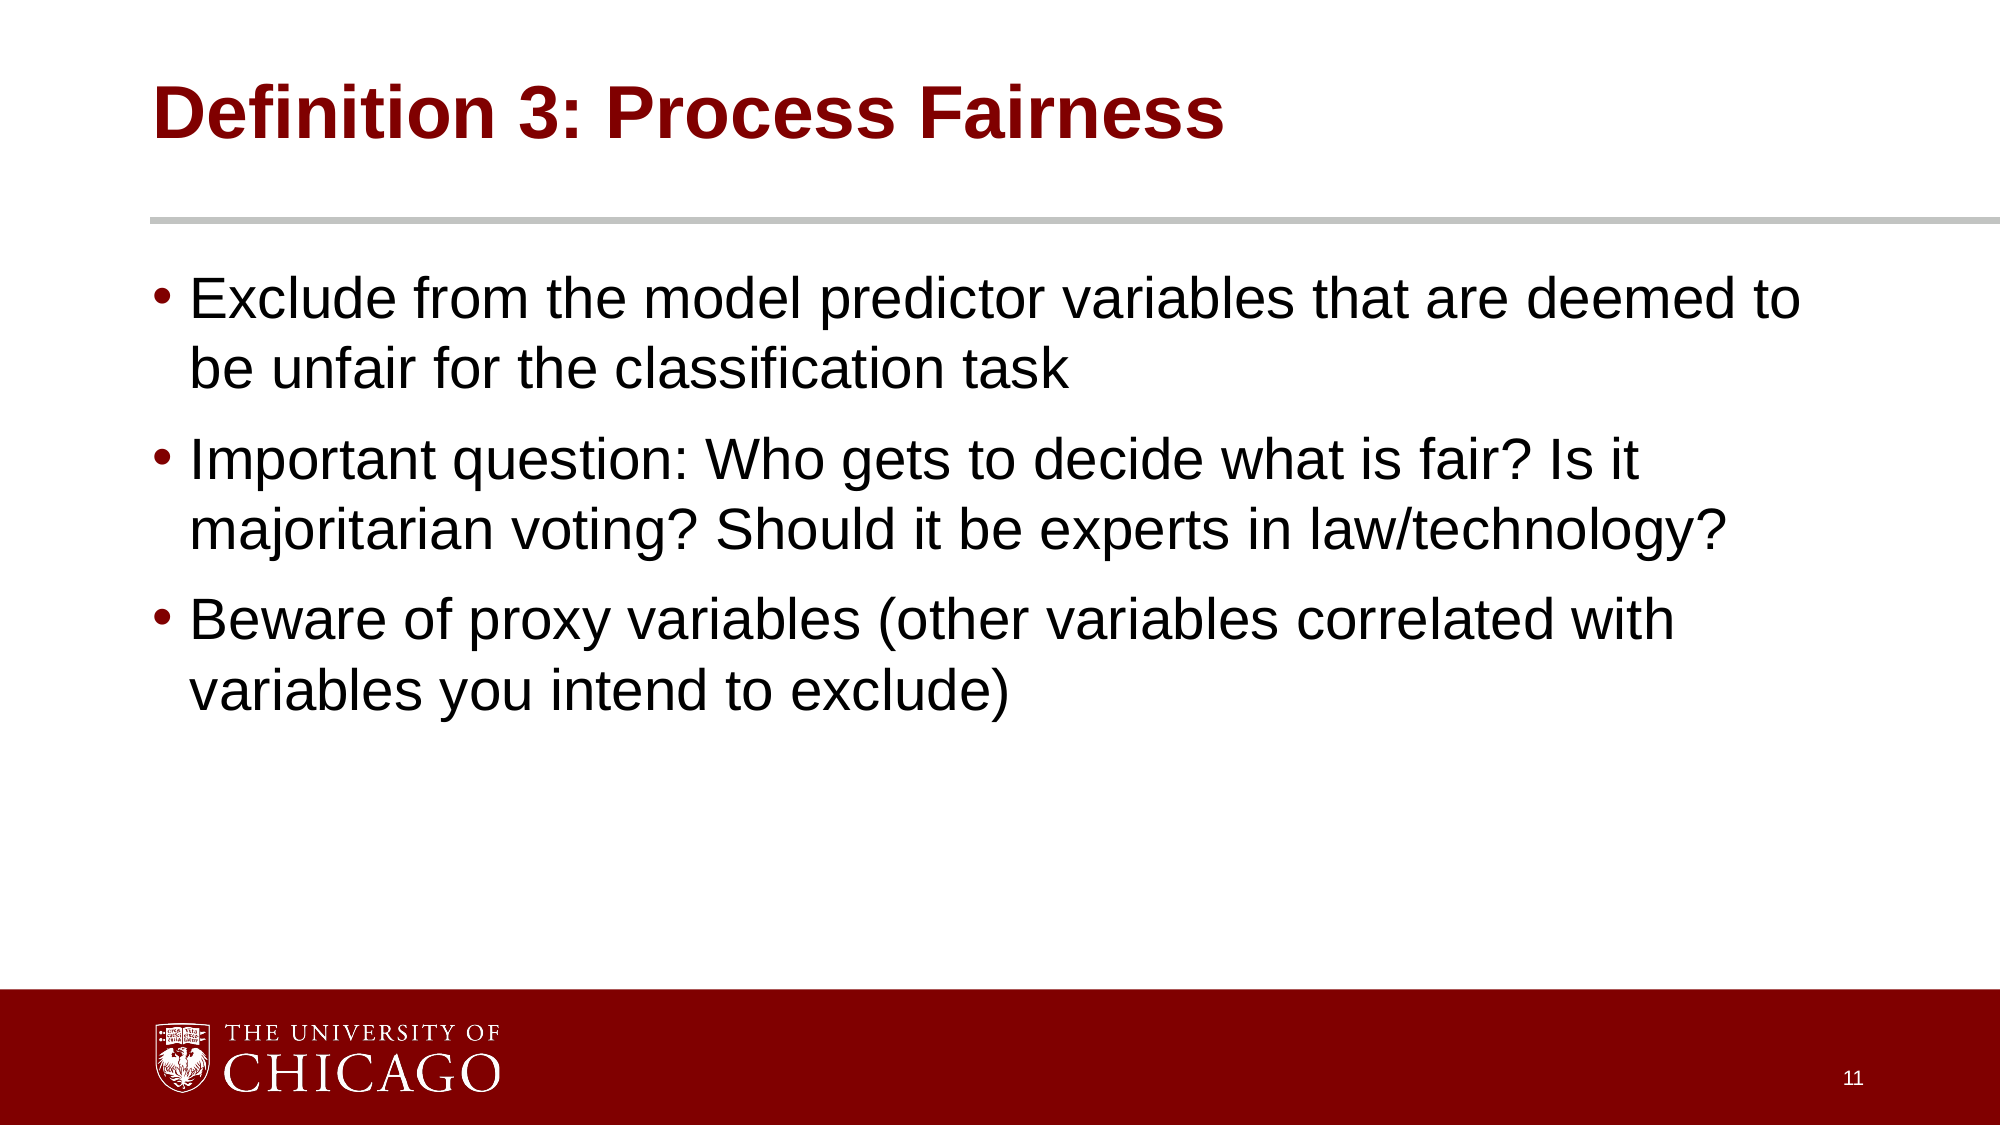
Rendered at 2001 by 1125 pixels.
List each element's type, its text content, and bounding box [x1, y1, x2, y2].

slide_number 11 [1412, 1046, 1880, 1107]
title Definition 3: Process Fairness [137, 0, 1863, 218]
list Exclude from the model predictor variables that are deemed to be unfair for the classification task Important question: Who gets to decide what is fair? Is it majoritarian voting? Should it be experts in law/technology? Beware of proxy variables (other variables correlated with variables you intend to exclude) [137, 253, 1847, 936]
